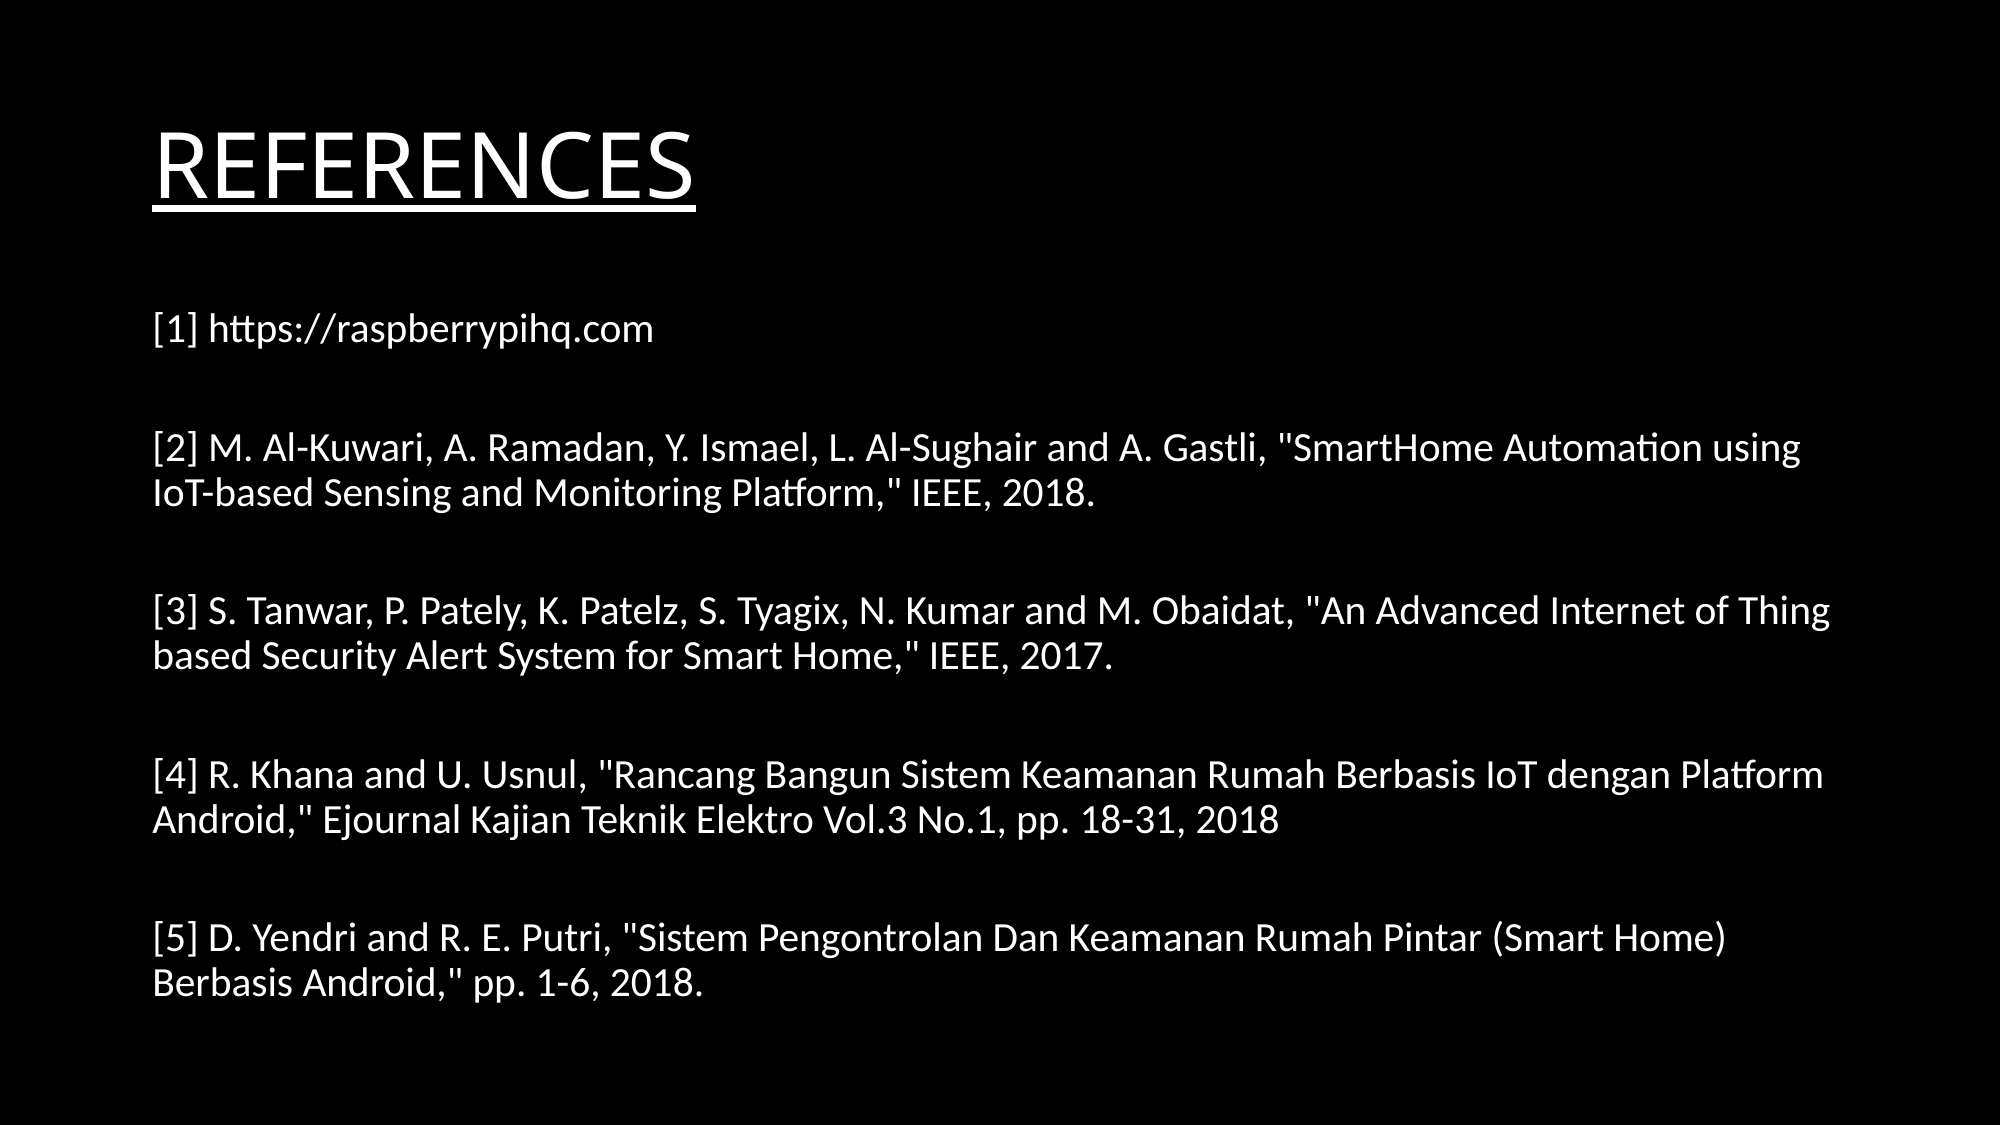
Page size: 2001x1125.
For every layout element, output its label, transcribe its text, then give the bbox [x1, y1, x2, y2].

list [1] https://raspberrypihq.com [2] M. Al-Kuwari, A. Ramadan, Y. Ismael, L. Al-Sughair and A. Gastli, "SmartHome Automation using IoT-based Sensing and Monitoring Platform," IEEE, 2018. [3] S. Tanwar, P. Pately, K. Patelz, S. Tyagix, N. Kumar and M. Obaidat, "An Advanced Internet of Thing based Security Alert System for Smart Home," IEEE, 2017. [4] R. Khana and U. Usnul, "Rancang Bangun Sistem Keamanan Rumah Berbasis IoT dengan Platform Android," Ejournal Kajian Teknik Elektro Vol.3 No.1, pp. 18-31, 2018 [5] D. Yendri and R. E. Putri, "Sistem Pengontrolan Dan Keamanan Rumah Pintar (Smart Home) Berbasis Android," pp. 1-6, 2018. [137, 299, 1863, 1014]
title REFERENCES [137, 59, 1863, 278]
